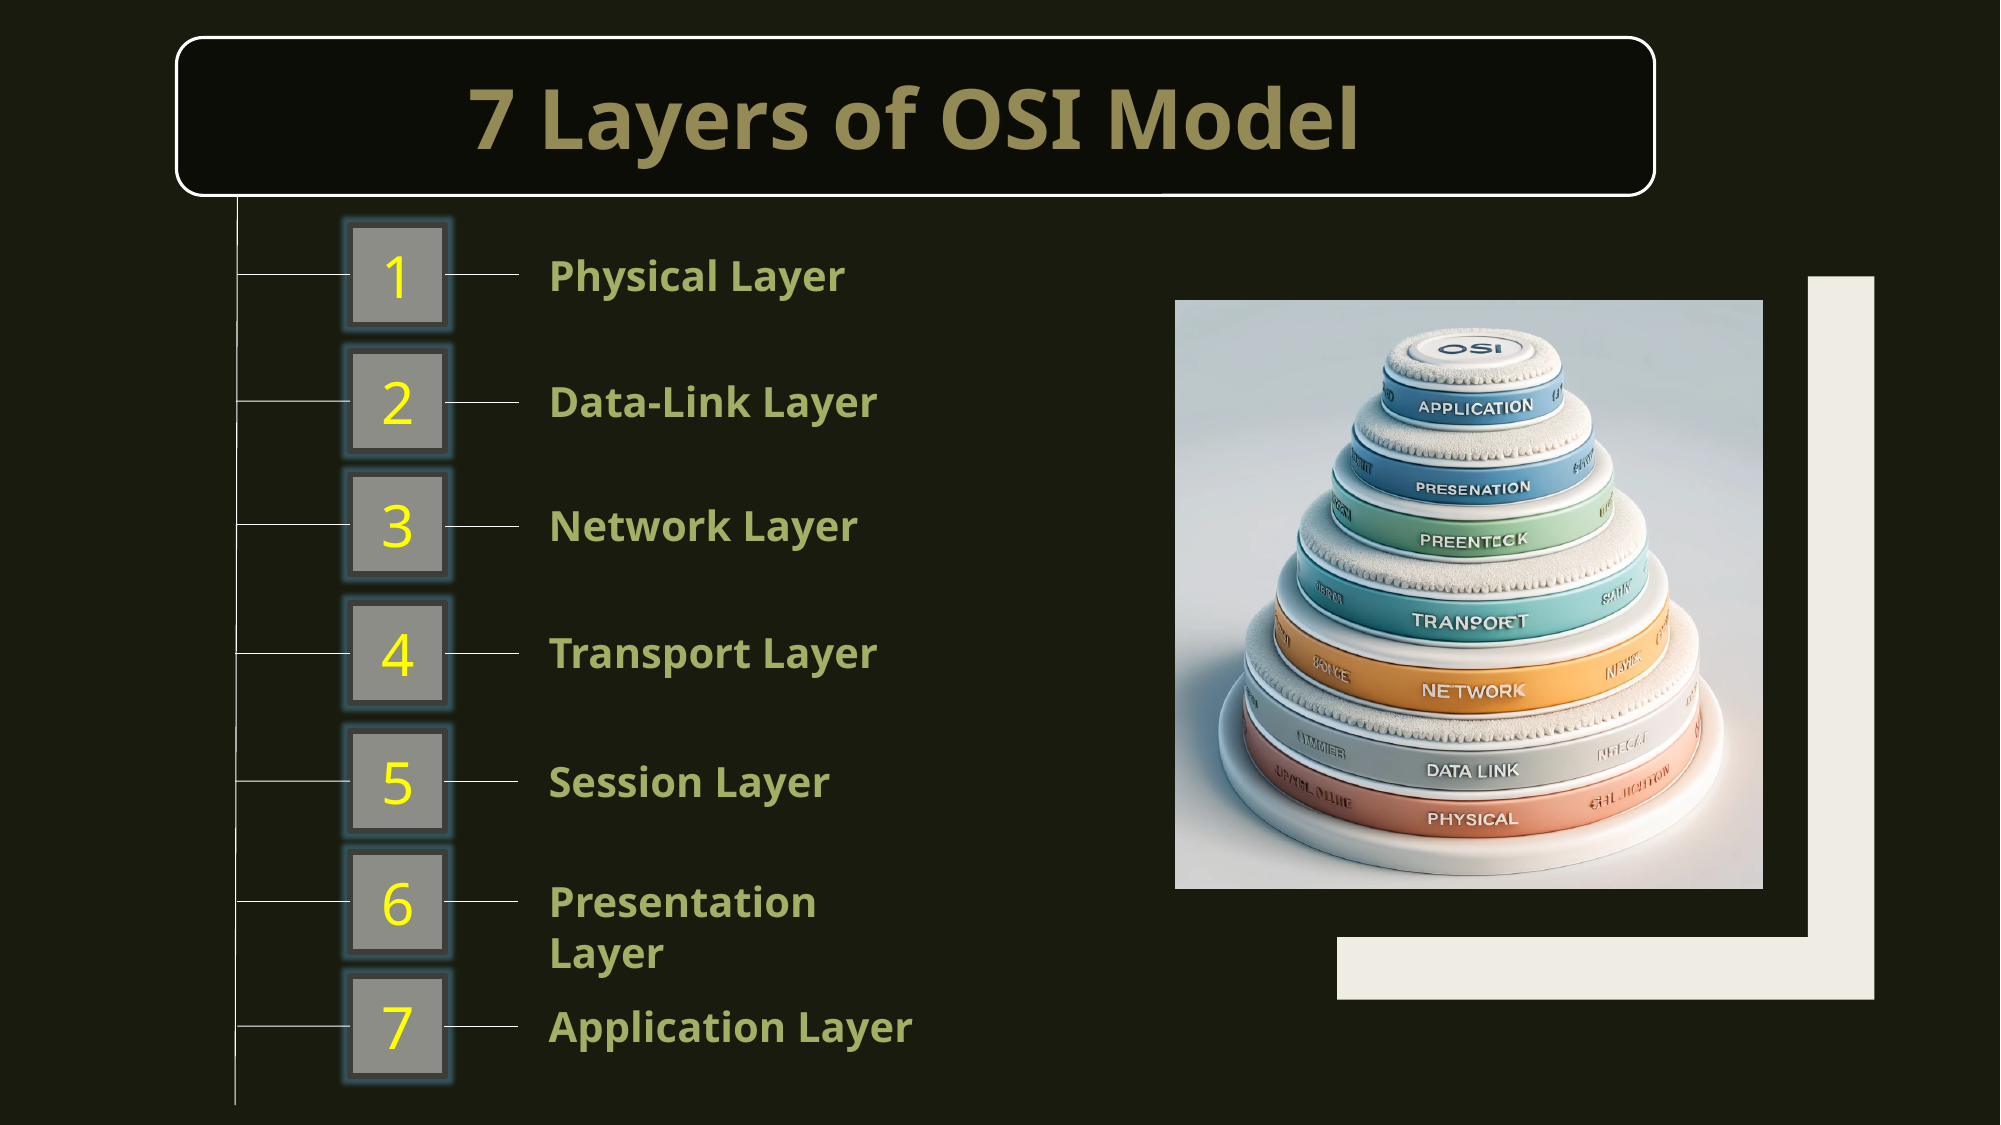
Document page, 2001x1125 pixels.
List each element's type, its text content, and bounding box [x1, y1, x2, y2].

picture [1175, 300, 1763, 889]
text_box 3 [347, 472, 448, 577]
text_box Data-Link Layer [533, 368, 956, 434]
text_box 6 [347, 849, 448, 955]
text_box Network Layer [533, 492, 956, 557]
text_box 7 Layers of OSI Model [174, 35, 1657, 197]
text_box 2 [347, 348, 448, 454]
text_box Application Layer [533, 993, 956, 1059]
text_box 5 [347, 728, 448, 834]
text_box 4 [347, 600, 448, 706]
text_box Presentation Layer [533, 868, 956, 984]
text_box Session Layer [533, 748, 956, 814]
text_box 1 [347, 222, 448, 327]
text_box 7 [347, 973, 448, 1079]
text_box Physical Layer [531, 232, 959, 318]
text_box Transport Layer [533, 619, 956, 684]
